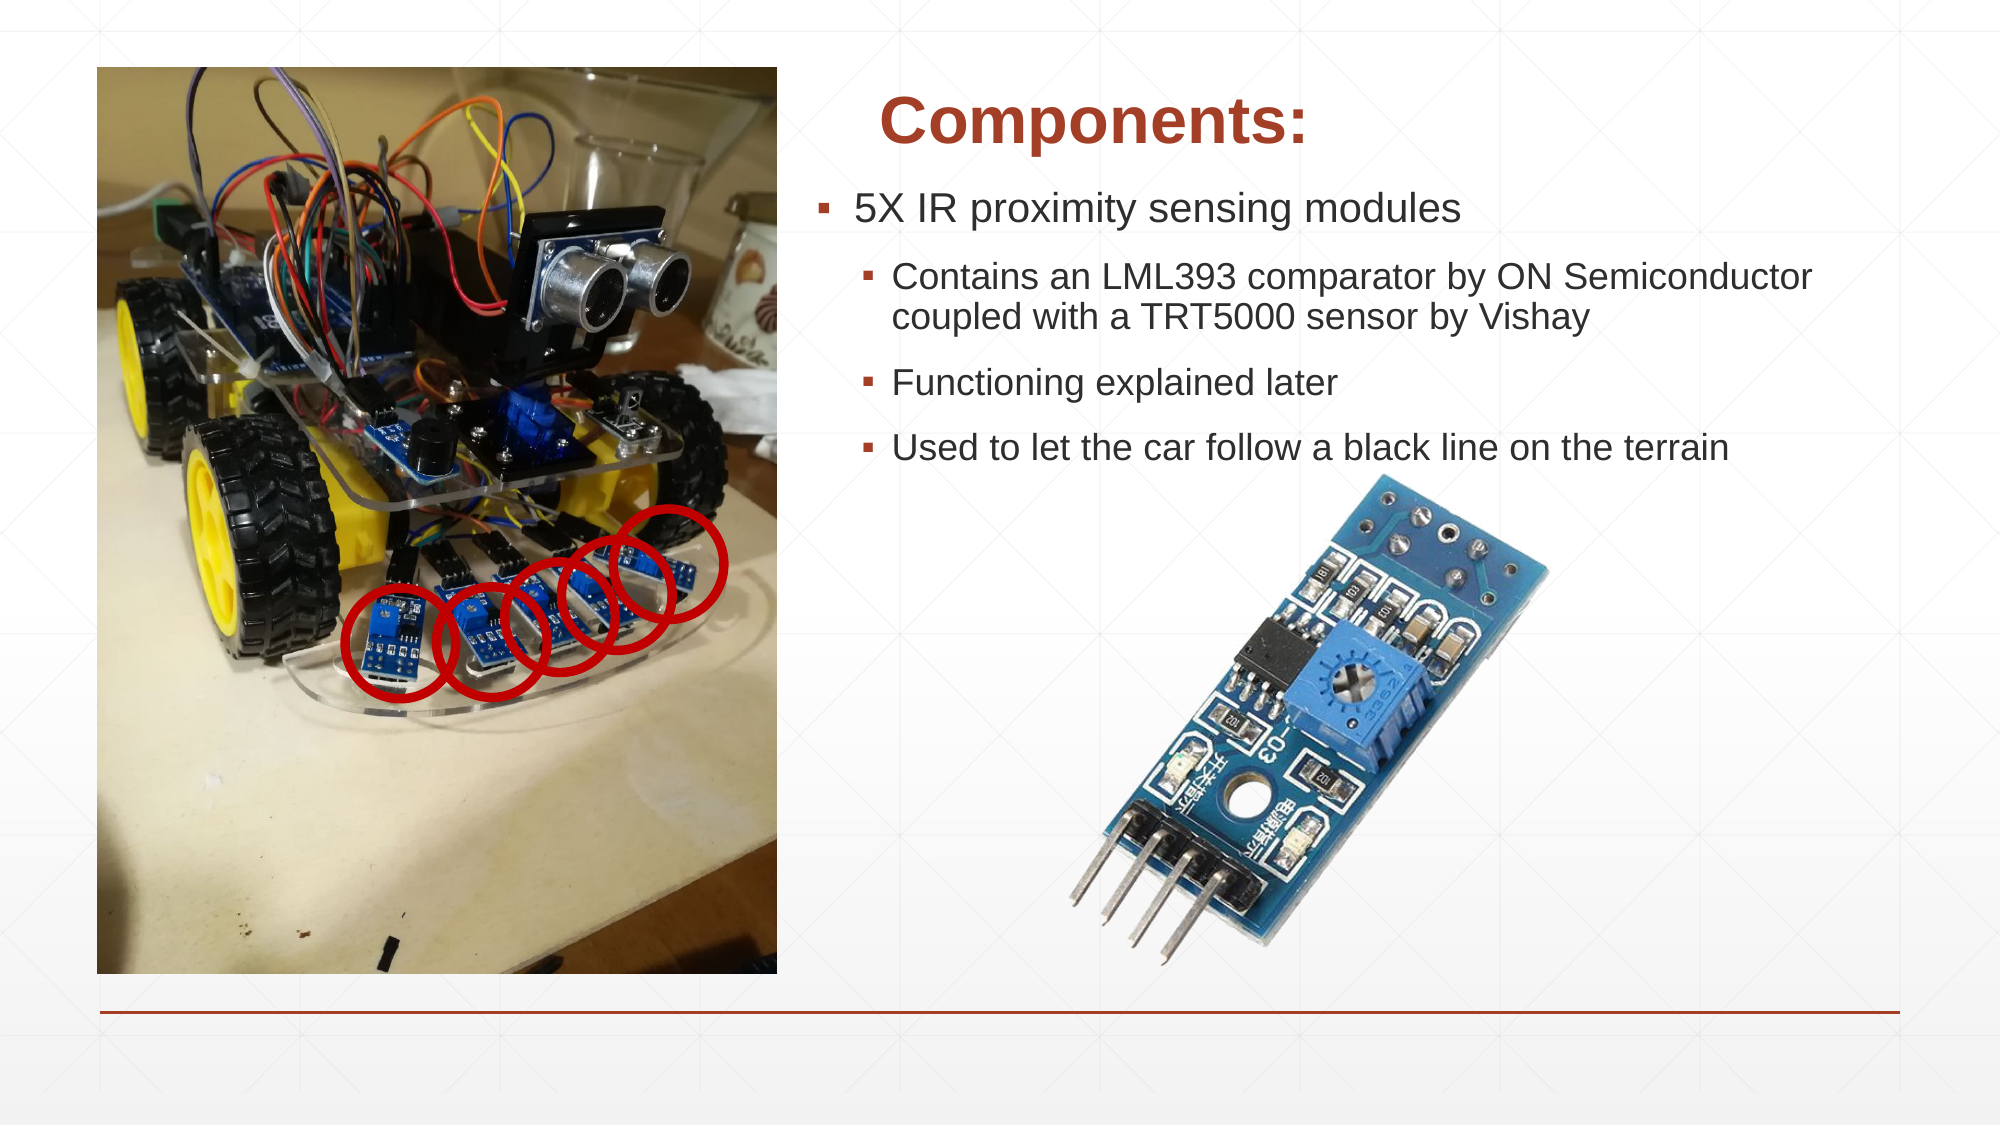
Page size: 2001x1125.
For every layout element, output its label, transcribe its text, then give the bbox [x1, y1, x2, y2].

text_box 5X IR proximity sensing modules Contains an LML393 comparator by ON Semiconductor coupled with a TRT5000 sensor by Vishay Functioning explained later Used to let the car follow a black line on the terrain [801, 179, 1852, 502]
title Components: [865, 48, 1789, 166]
picture [1027, 434, 1684, 998]
picture [97, 67, 777, 974]
